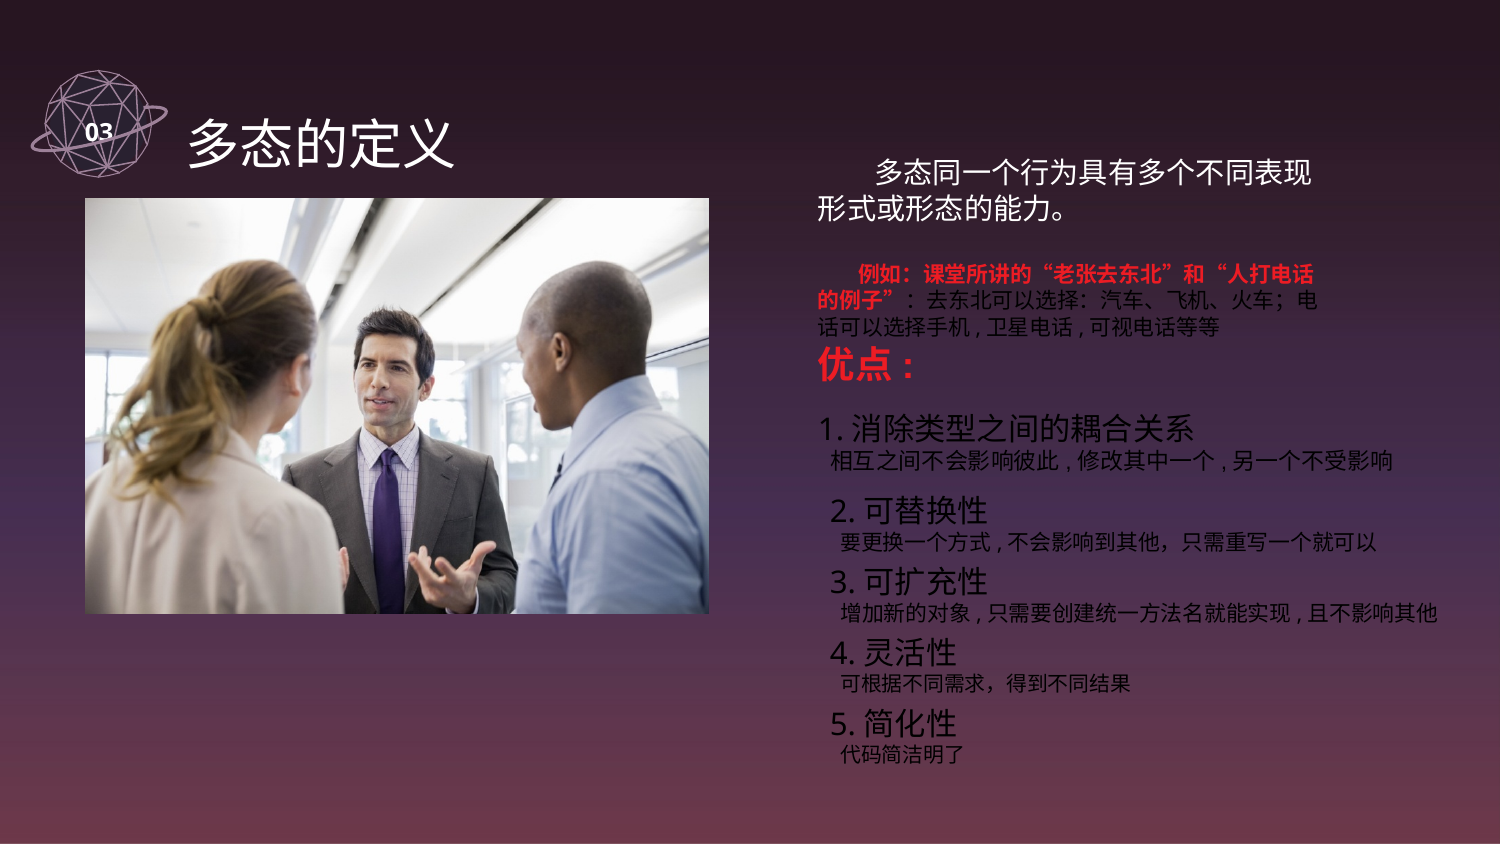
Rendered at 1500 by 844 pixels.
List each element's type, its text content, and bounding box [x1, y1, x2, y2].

text_box 多态同一个行为具有多个不同表现形式或形态的能力。 例如：课堂所讲的“老张去东北”和“人打电话的例子”：去东北可以选择：汽车、飞机、火车；电话可以选择手机,卫星电话,可视电话等等 [803, 138, 1335, 331]
text_box 1.消除类型之间的耦合关系 相互之间不会影响彼此,修改其中一个,另一个不受影响 [803, 401, 1426, 496]
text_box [28, 69, 170, 178]
text_box 2.可替换性 要更换一个方式,不会影响到其他，只需重写一个就可以 [814, 484, 1438, 555]
picture [0, 0, 1500, 844]
text_box 优点: [803, 333, 933, 401]
text_box 多态的定义 [173, 70, 516, 183]
text_box 3.可扩充性 增加新的对象,只需要创建统一方法名就能实现,且不影响其他 [814, 555, 1465, 625]
text_box 5.简化性 代码简洁明了 [814, 696, 1465, 780]
text_box 4.灵活性 可根据不同需求，得到不同结果 [814, 625, 1465, 696]
